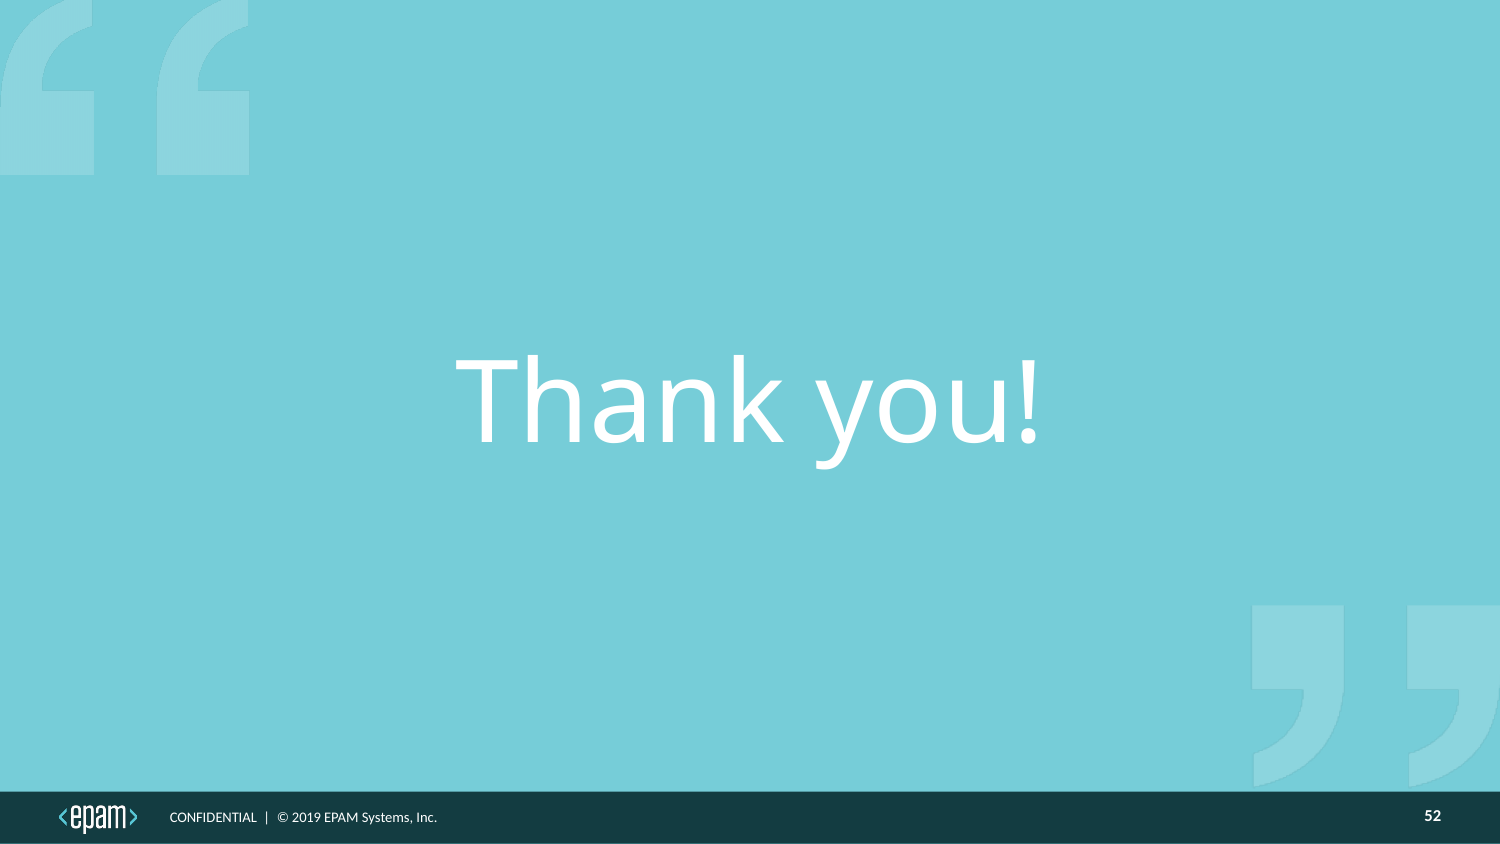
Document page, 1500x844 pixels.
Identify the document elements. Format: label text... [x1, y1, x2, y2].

picture [59, 805, 137, 834]
list Thank you! [223, 288, 1277, 505]
slide_number ‹#› [1216, 791, 1442, 844]
